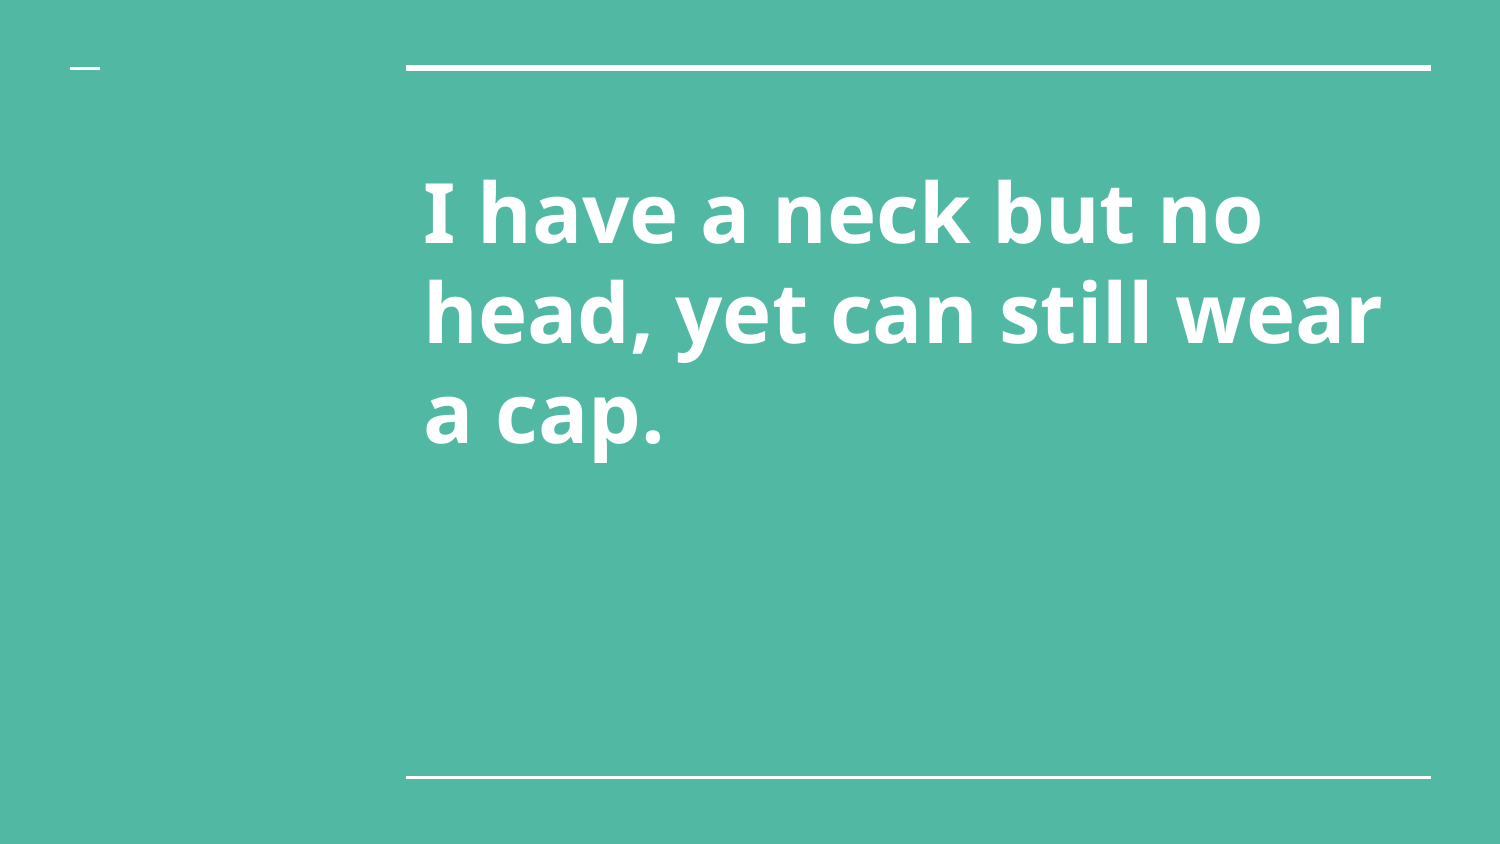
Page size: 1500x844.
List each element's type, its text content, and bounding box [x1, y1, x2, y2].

text_box I have a neck but no head, yet can still wear a cap. [408, 145, 1434, 475]
